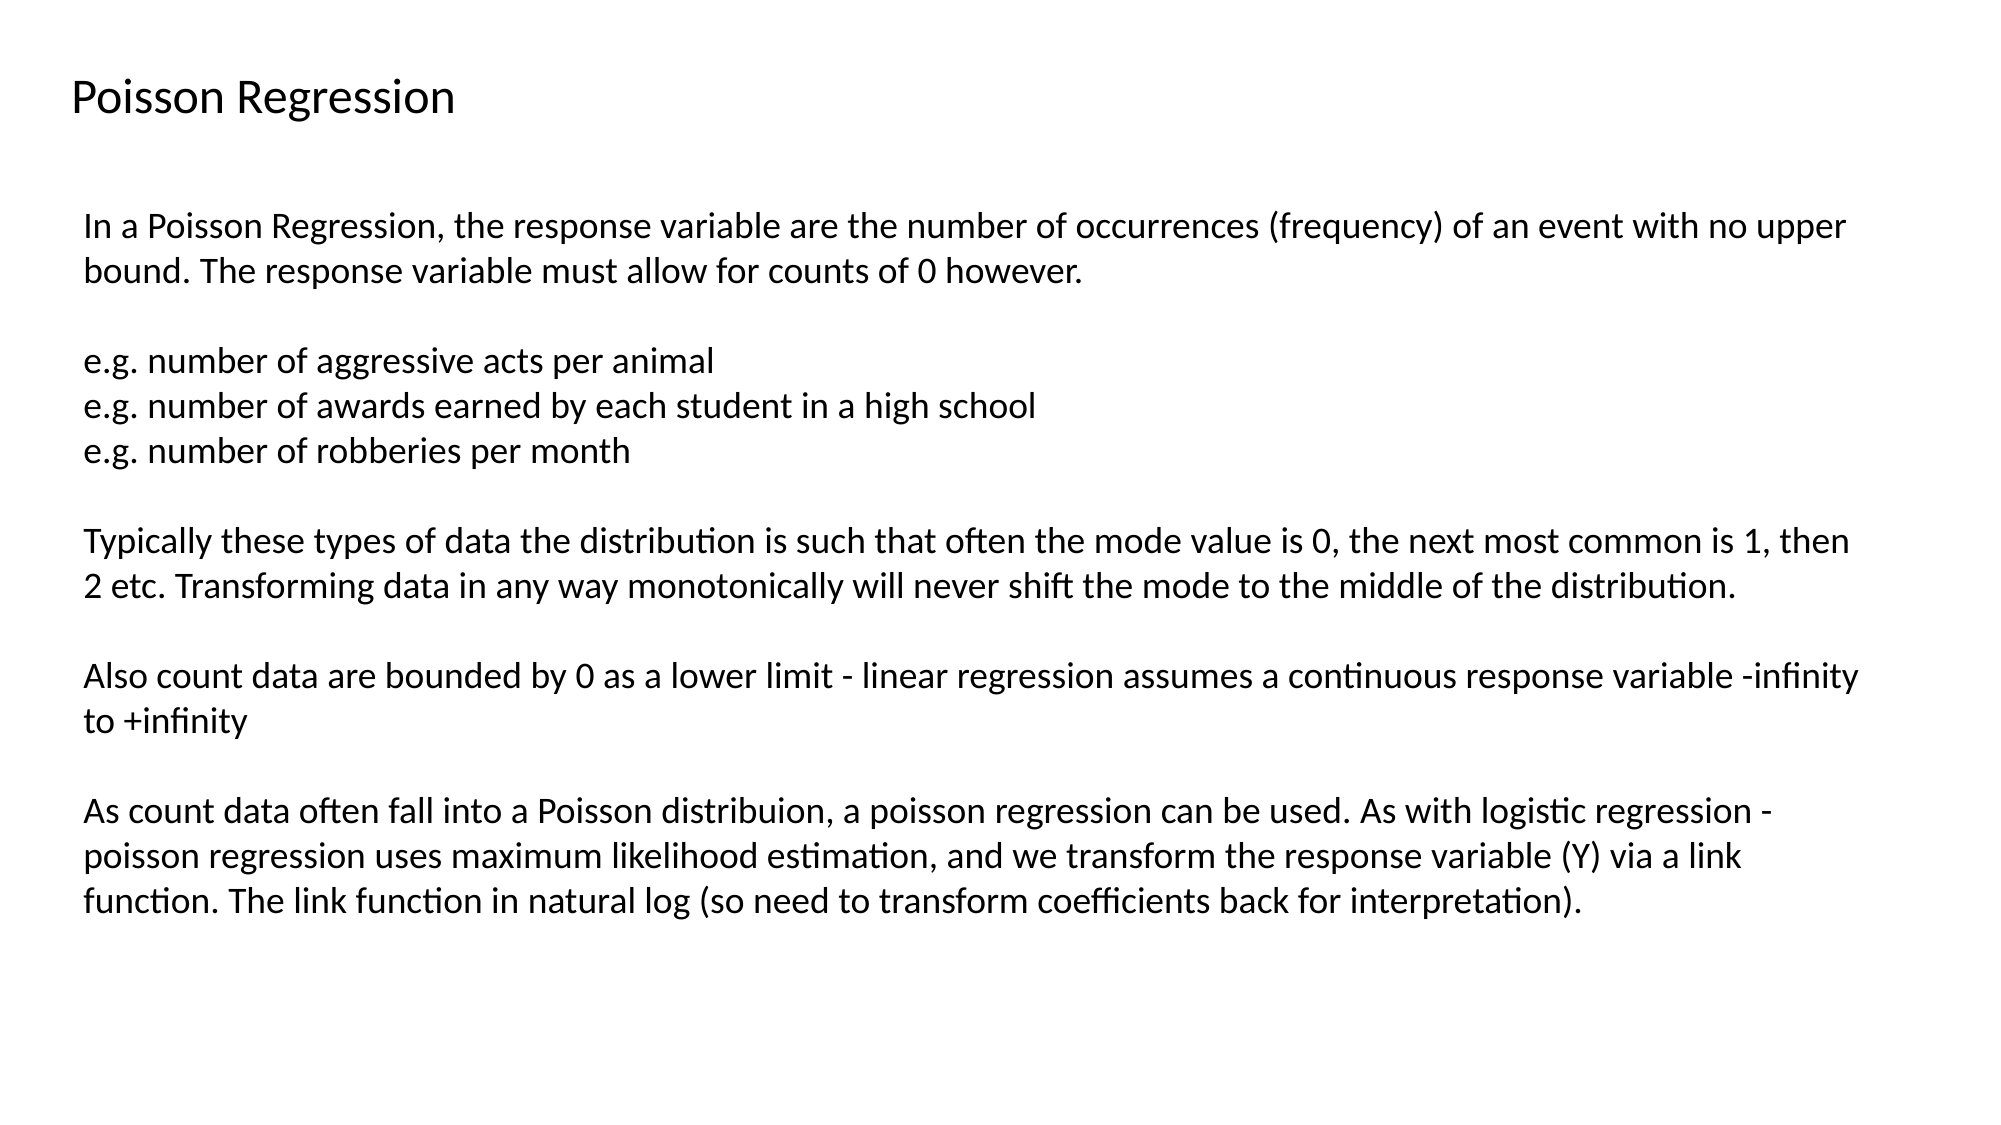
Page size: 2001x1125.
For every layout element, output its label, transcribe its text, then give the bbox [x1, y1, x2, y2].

text_box In a Poisson Regression, the response variable are the number of occurrences (frequency) of an event with no upper bound. The response variable must allow for counts of 0 however. e.g. number of aggressive acts per animal e.g. number of awards earned by each student in a high school e.g. number of robberies per month Typically these types of data the distribution is such that often the mode value is 0, the next most common is 1, then 2 etc. Transforming data in any way monotonically will never shift the mode to the middle of the distribution. Also count data are bounded by 0 as a lower limit - linear regression assumes a continuous response variable -infinity to +infinity As count data often fall into a Poisson distribuion, a poisson regression can be used. As with logistic regression - poisson regression uses maximum likelihood estimation, and we transform the response variable (Y) via a link function. The link function in natural log (so need to transform coefficients back for interpretation). [68, 193, 1883, 1018]
text_box Poisson Regression [56, 55, 471, 131]
